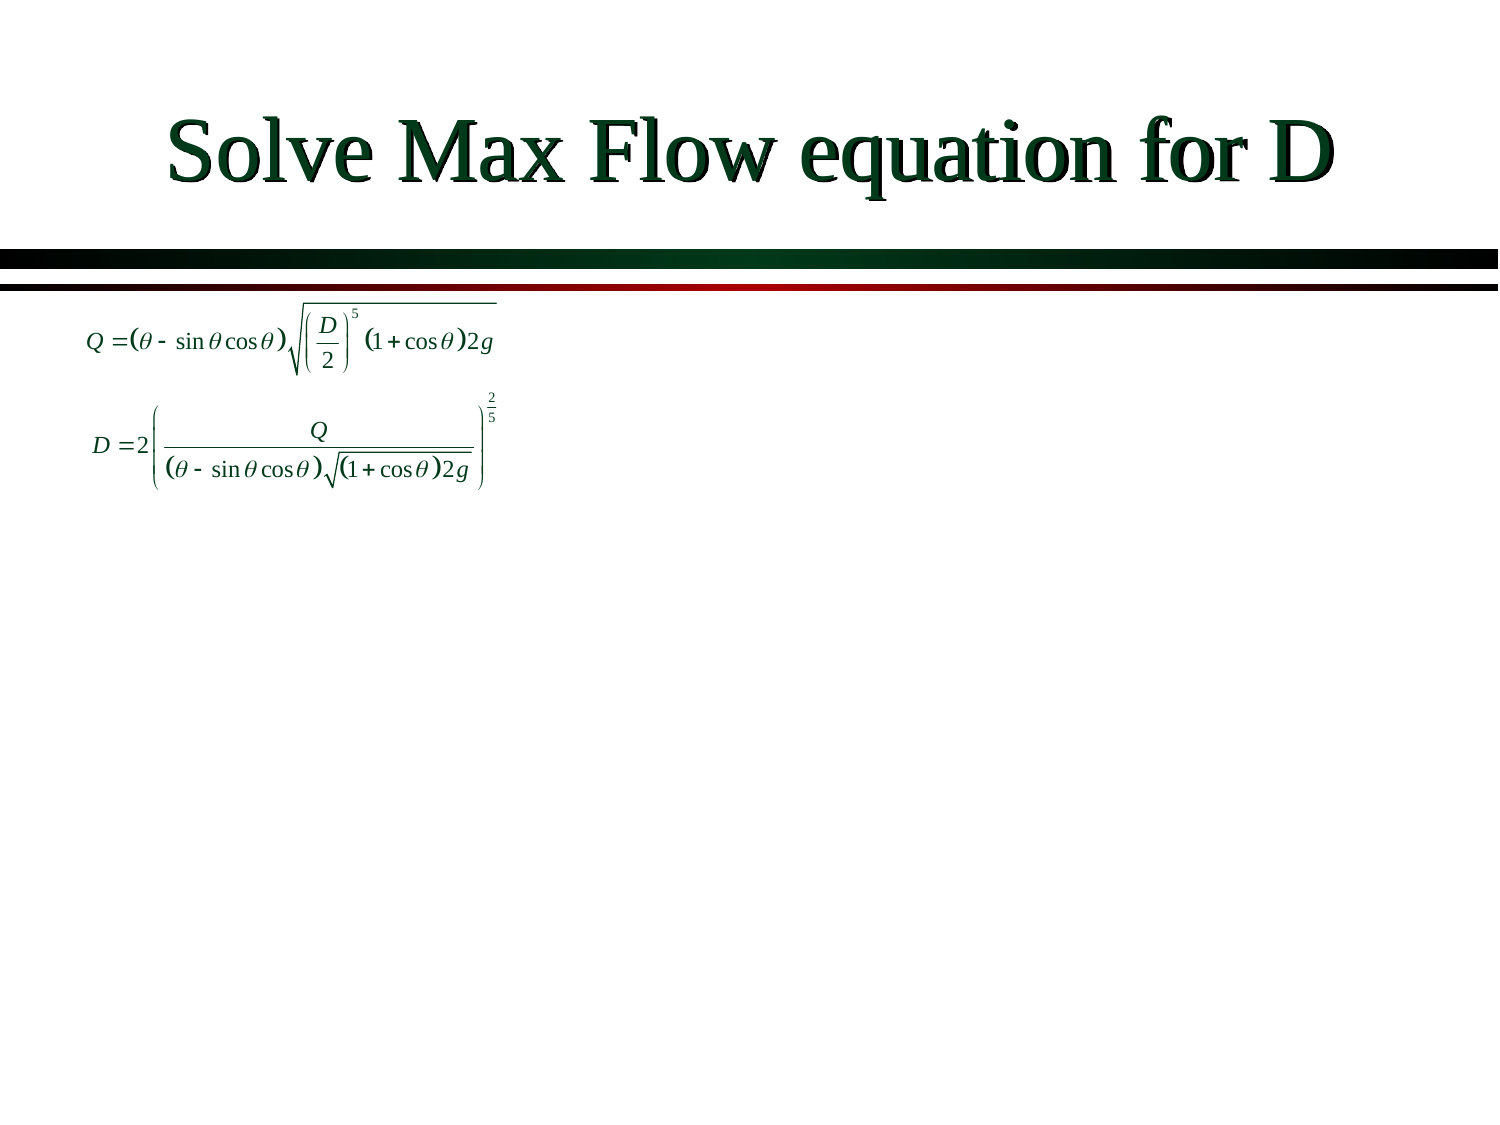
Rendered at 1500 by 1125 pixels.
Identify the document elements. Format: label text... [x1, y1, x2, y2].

title Solve Max Flow equation for D [112, 49, 1388, 238]
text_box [87, 385, 502, 496]
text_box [82, 297, 501, 381]
